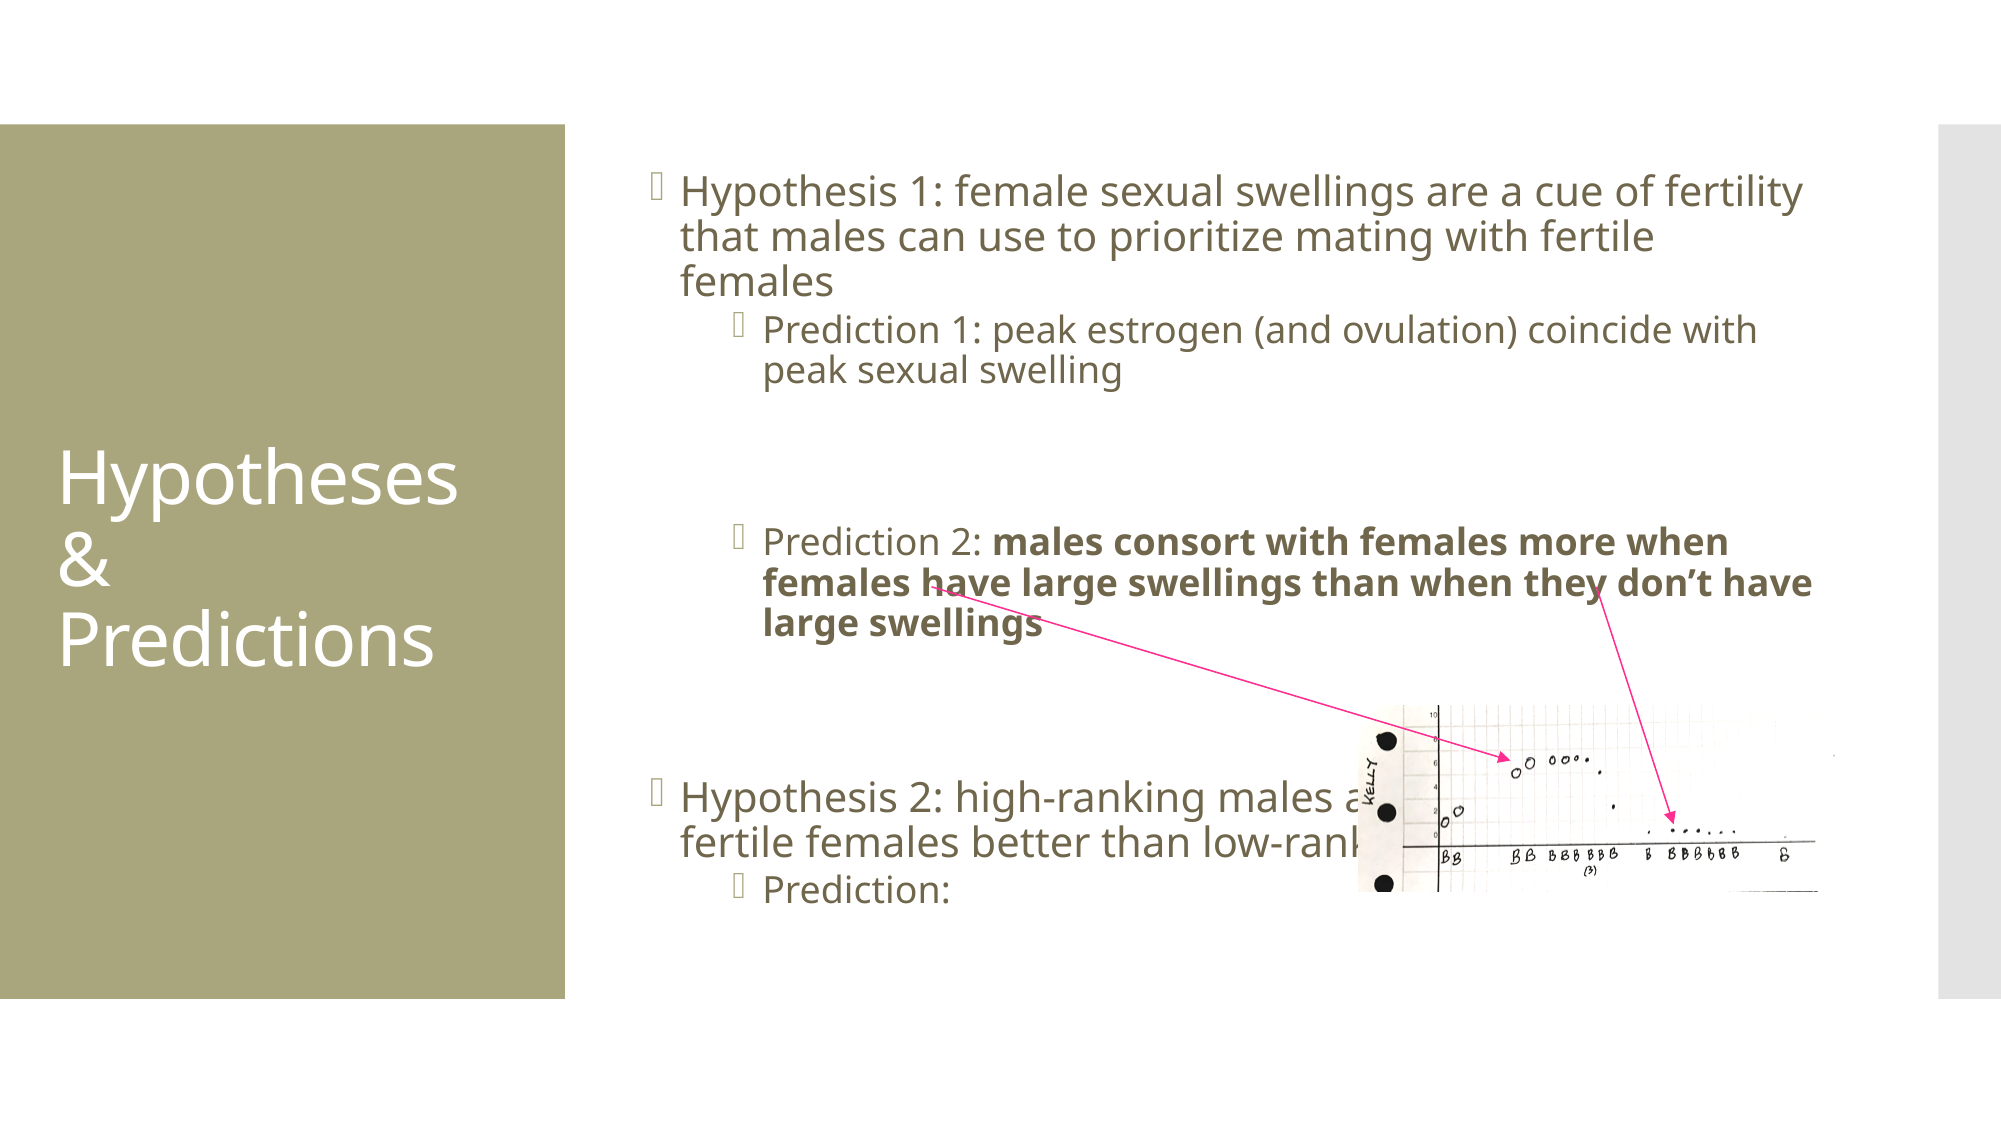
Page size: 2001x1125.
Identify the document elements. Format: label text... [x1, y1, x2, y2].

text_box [1596, 586, 1674, 825]
picture [1357, 705, 1835, 892]
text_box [931, 586, 1511, 761]
list Hypothesis 1: female sexual swellings are a cue of fertility that males can use to prioritize mating with fertile females Prediction 1: peak estrogen (and ovulation) coincide with peak sexual swelling Prediction 2: males consort with females more when females have large swellings than when they don’t have large swellings Hypothesis 2: high-ranking males are able to monopolize fertile females better than low-ranking males Prediction: during ovulation, high-ranking males will consort with females more than low-ranking males [634, 141, 1835, 982]
title Hypotheses & Predictions [41, 184, 525, 940]
